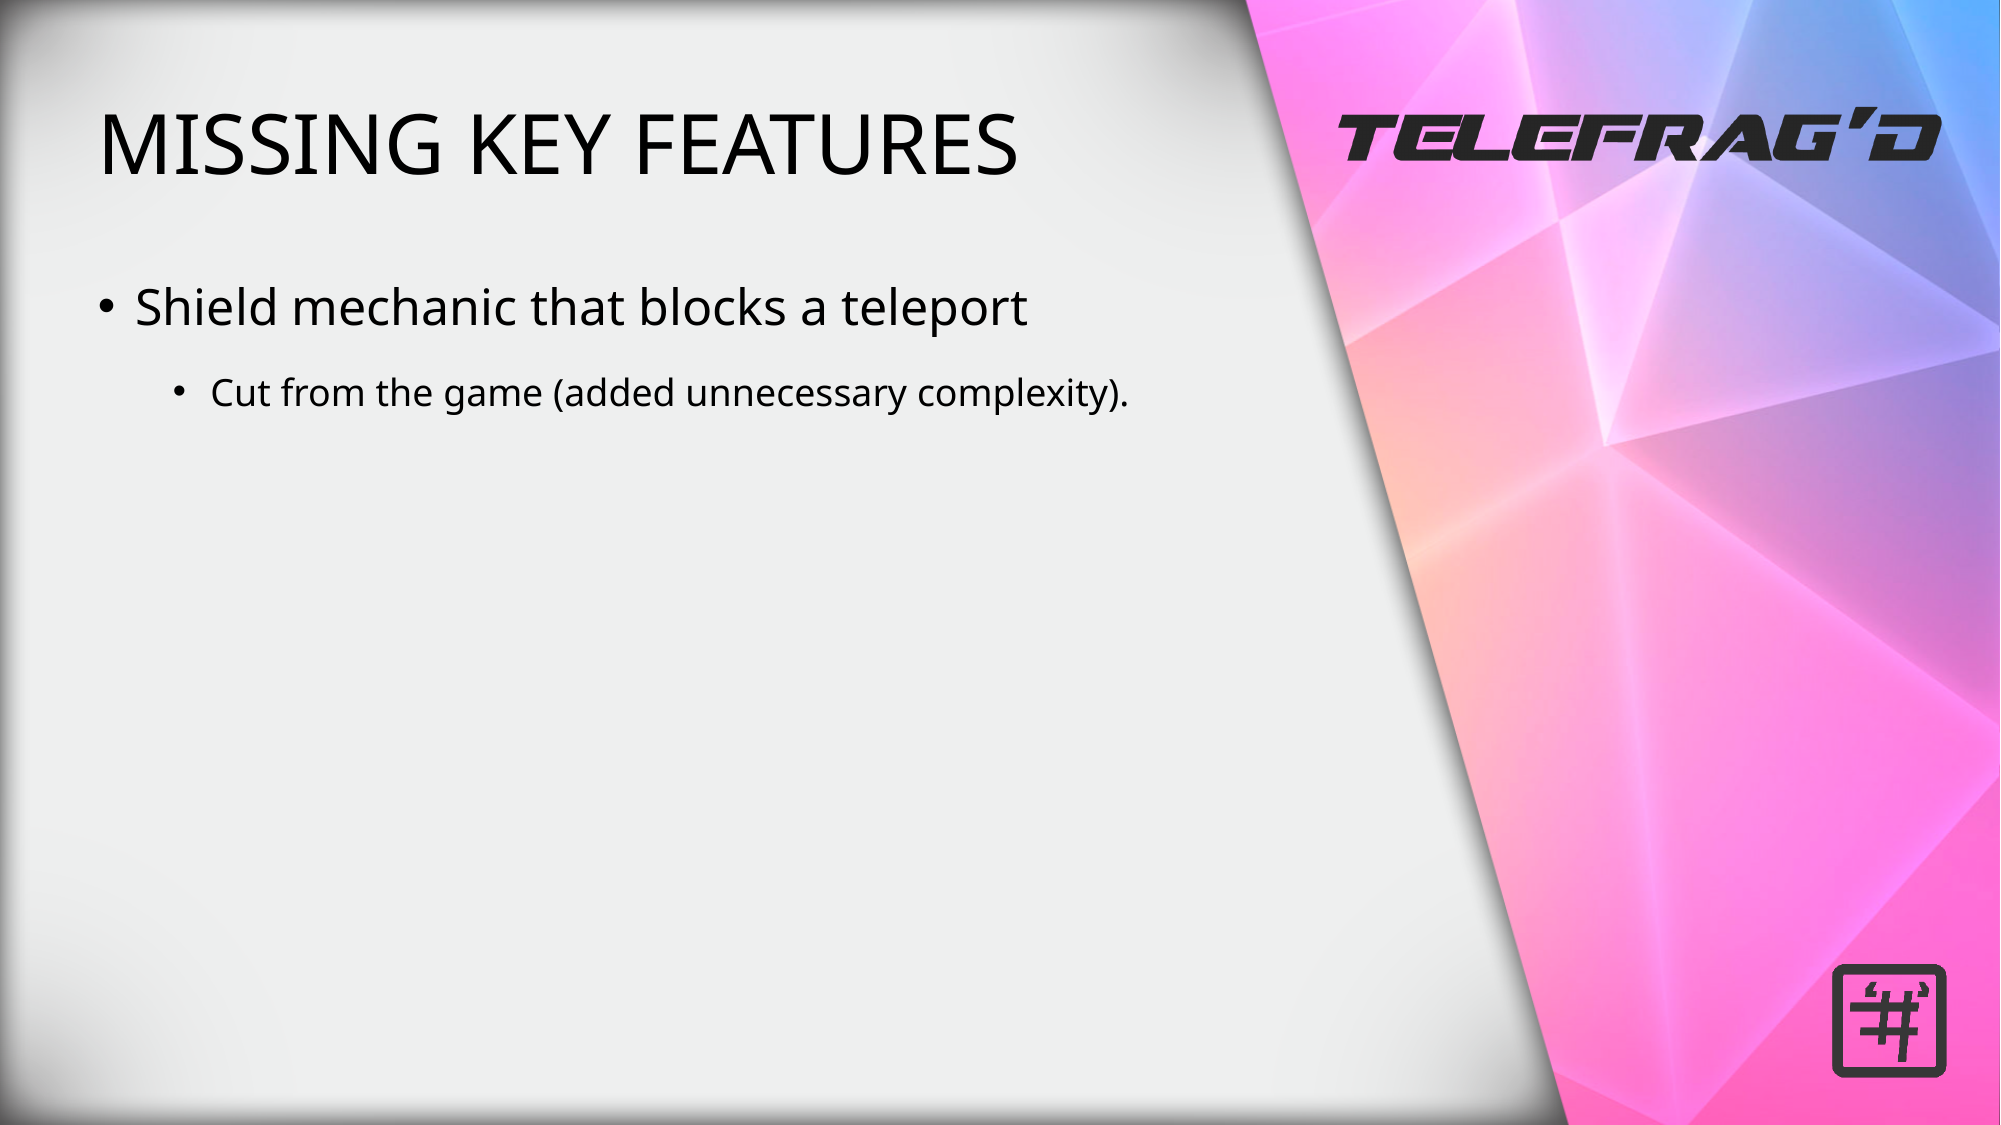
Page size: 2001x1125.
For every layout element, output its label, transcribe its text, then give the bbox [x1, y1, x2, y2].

picture [0, 0, 2001, 1125]
list MISSING KEY FEATURES [82, 94, 1191, 219]
list Shield mechanic that blocks a teleport Cut from the game (added unnecessary complexity). [82, 238, 1769, 1093]
